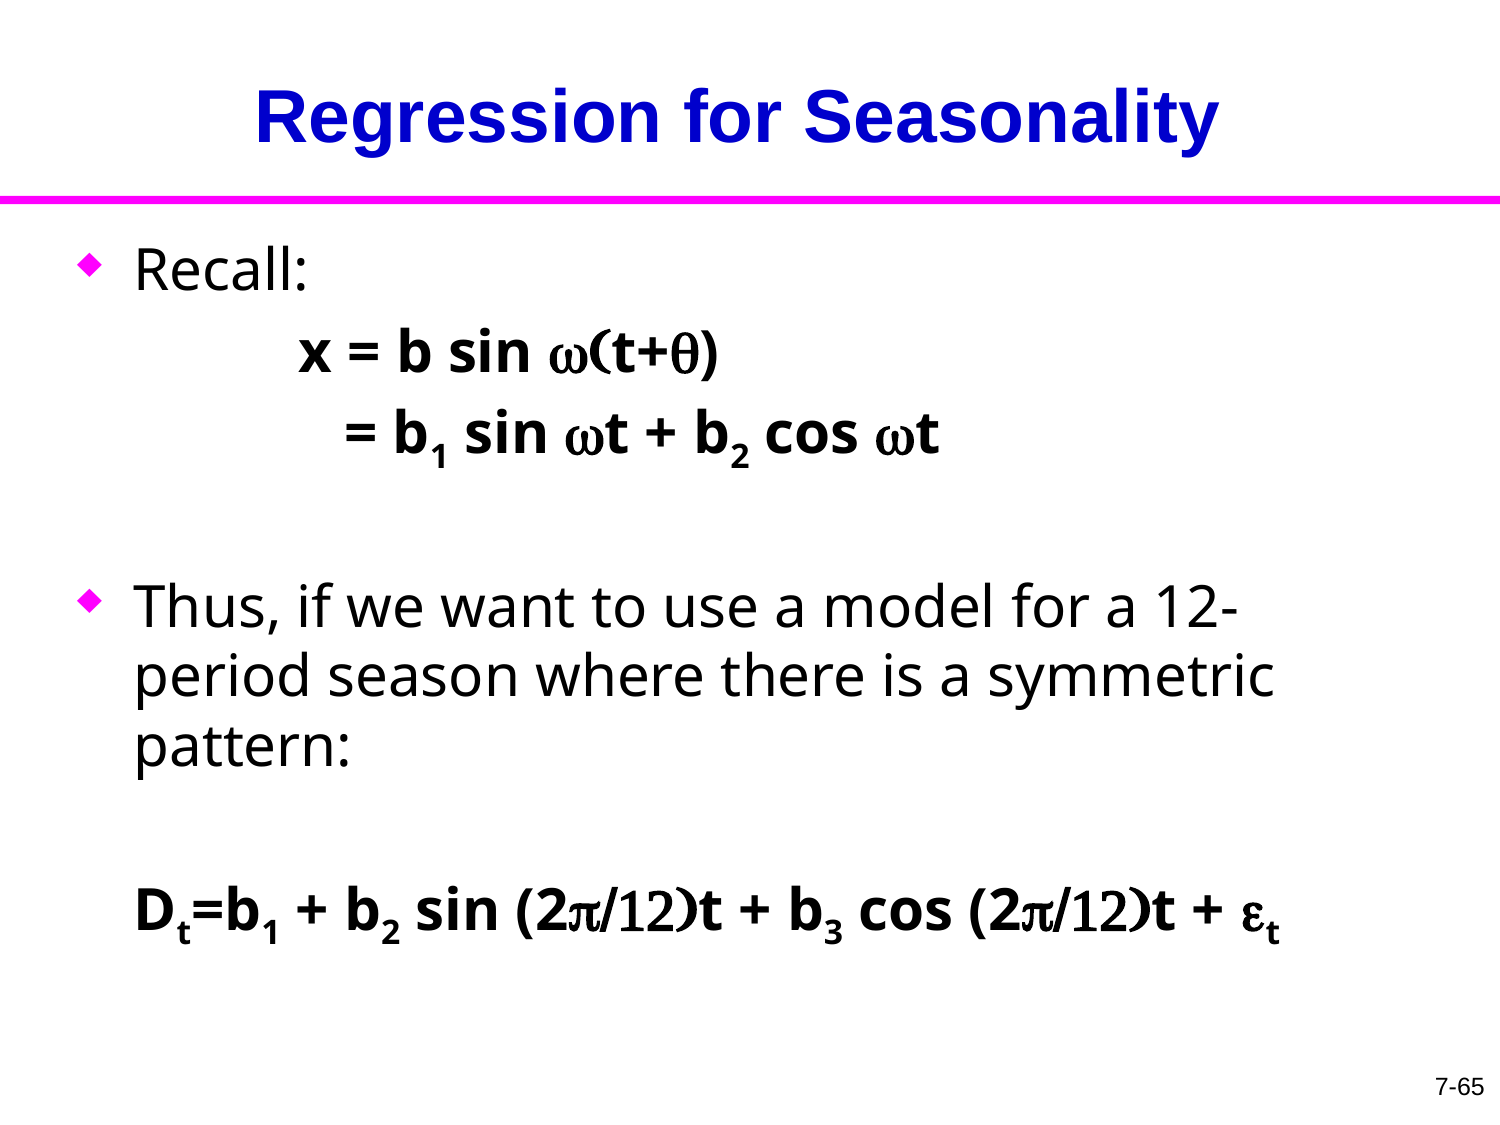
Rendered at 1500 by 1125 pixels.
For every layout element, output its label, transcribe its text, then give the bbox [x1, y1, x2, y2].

slide_number 7-65 [1187, 1062, 1500, 1125]
title Regression for Seasonality [99, 37, 1375, 188]
list Recall: x = b sin t+) = b1 sin t + b2 cos t Thus, if we want to use a model for a 12-period season where there is a symmetric pattern: Dt=b1 + b2 sin (2t + b3 cos (2t + t [62, 224, 1425, 1038]
